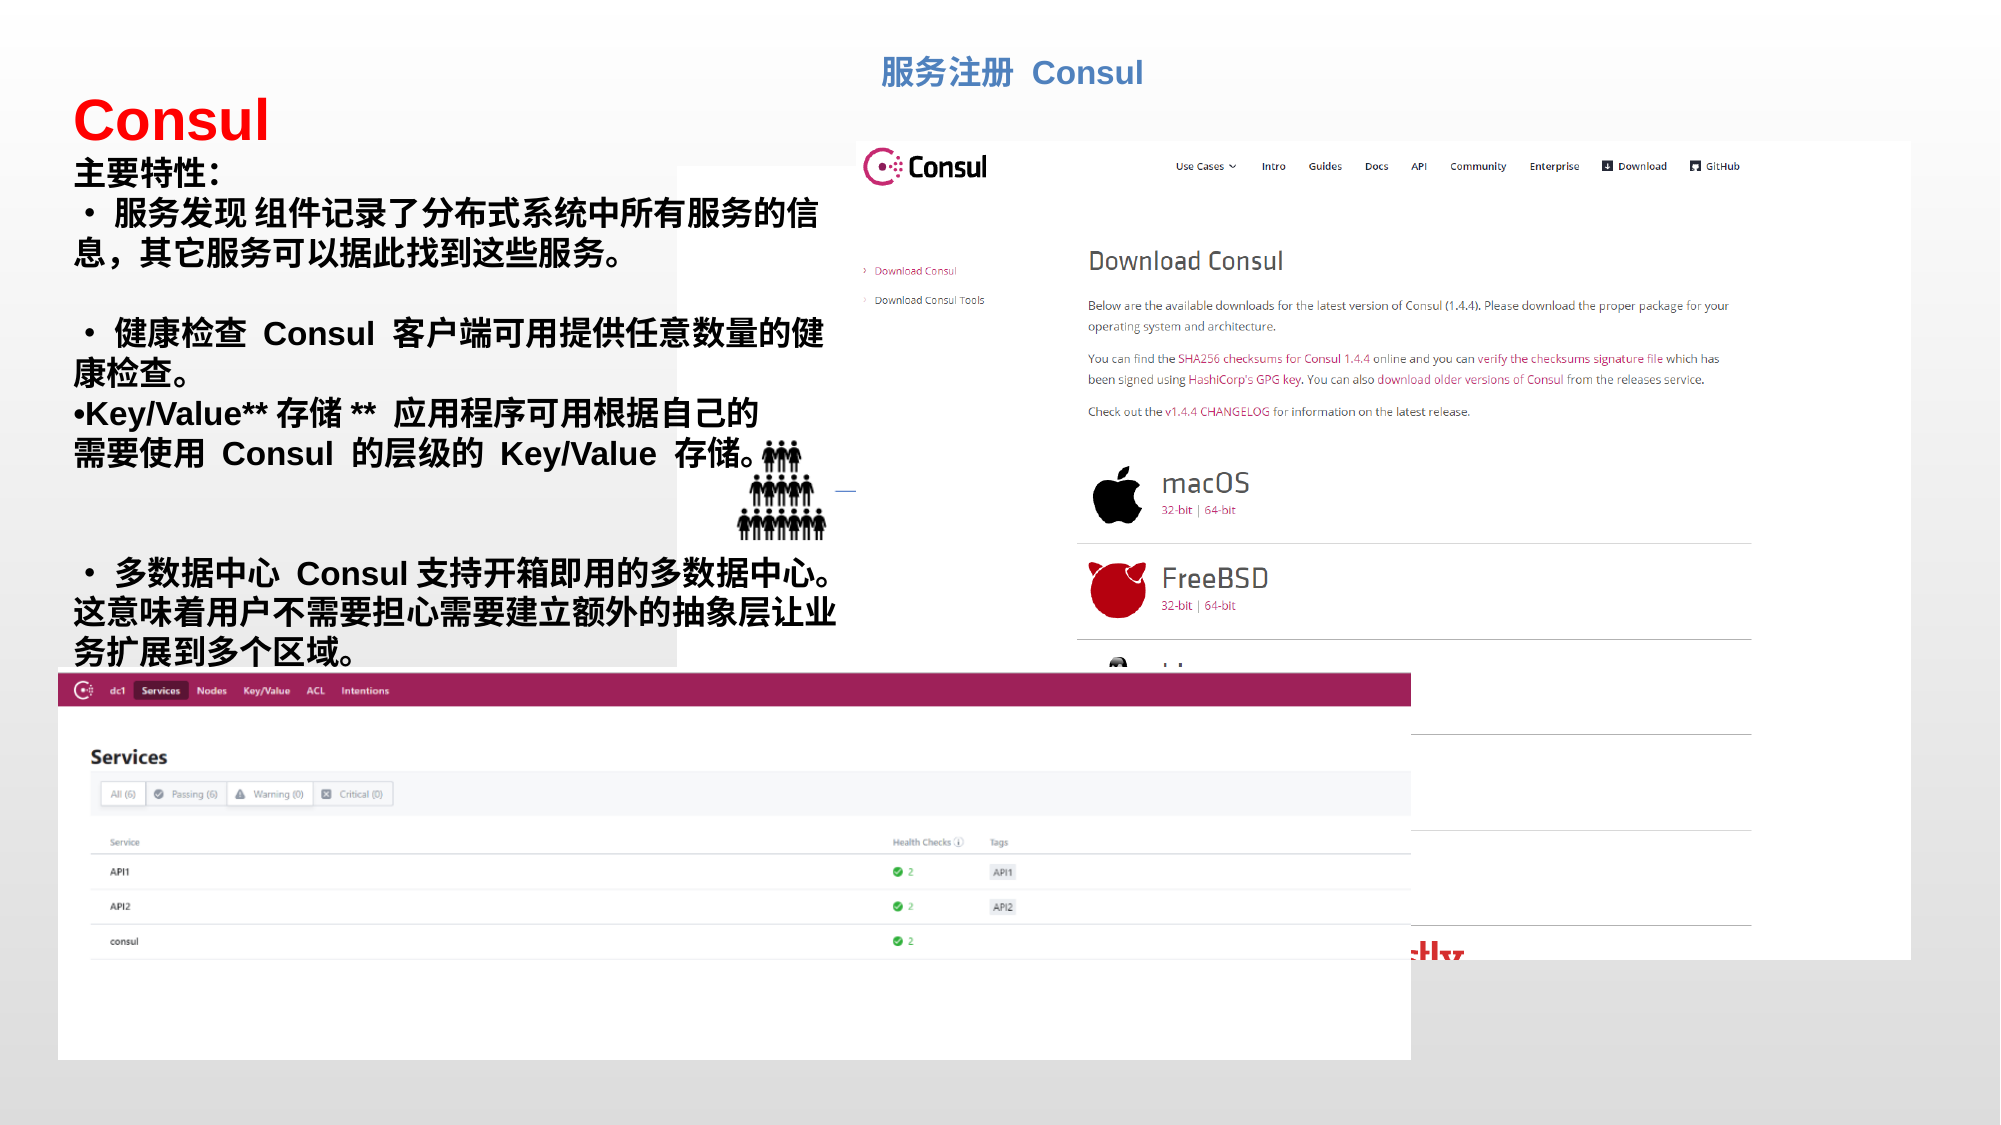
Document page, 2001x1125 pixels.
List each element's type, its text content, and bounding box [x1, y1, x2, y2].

text_box 服务注册 Consul [867, 43, 1701, 99]
picture [58, 141, 1911, 1060]
text_box Consul 主要特性： •服务发现 组件记录了分布式系统中所有服务的信息，其它服务可以据此找到这些服务。 •健康检查 Consul 客户端可用提供任意数量的健康检查。 •Key/Value**存储** 应用程序可用根据自己的 需要使用 Consul 的层级的 Key/Value 存储。 •多数据中心 Consul支持开箱即用的多数据中心。这意味着用户不需要担心需要建立额外的抽象层让业务扩展到多个区域。 这里框架主要介绍服务发现和健康检查。 [58, 75, 857, 667]
